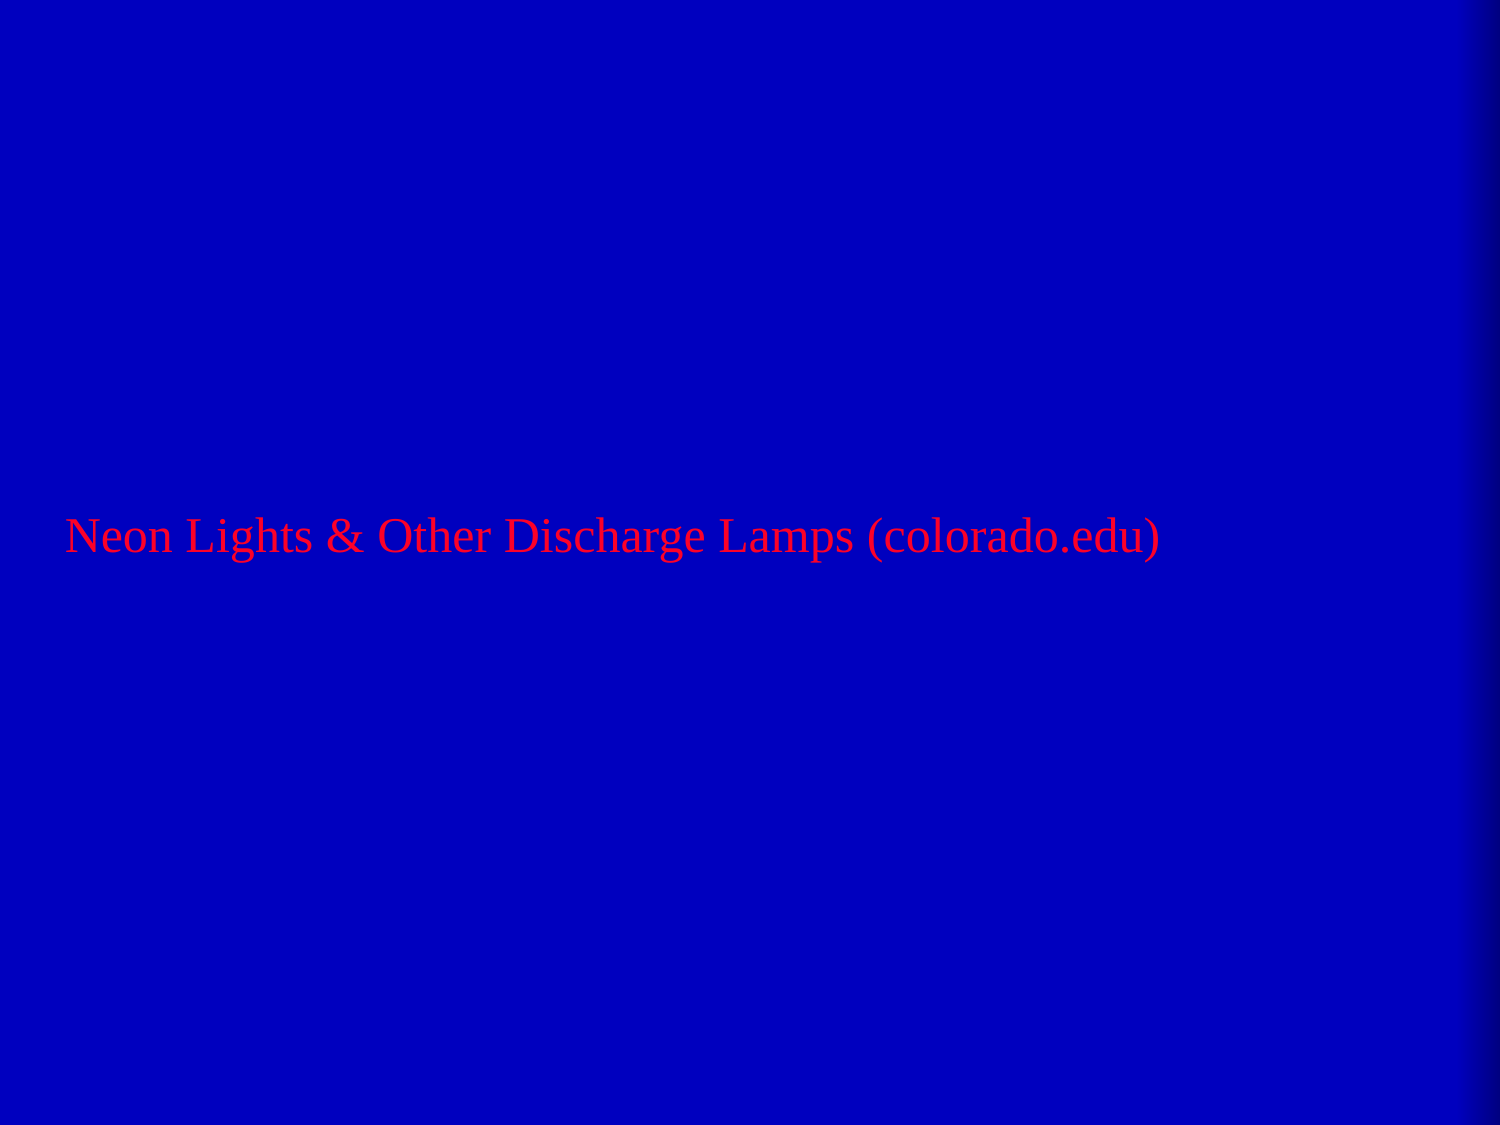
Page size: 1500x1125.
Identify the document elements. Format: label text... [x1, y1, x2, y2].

text_box Neon Lights & Other Discharge Lamps (colorado.edu) [50, 494, 1425, 570]
